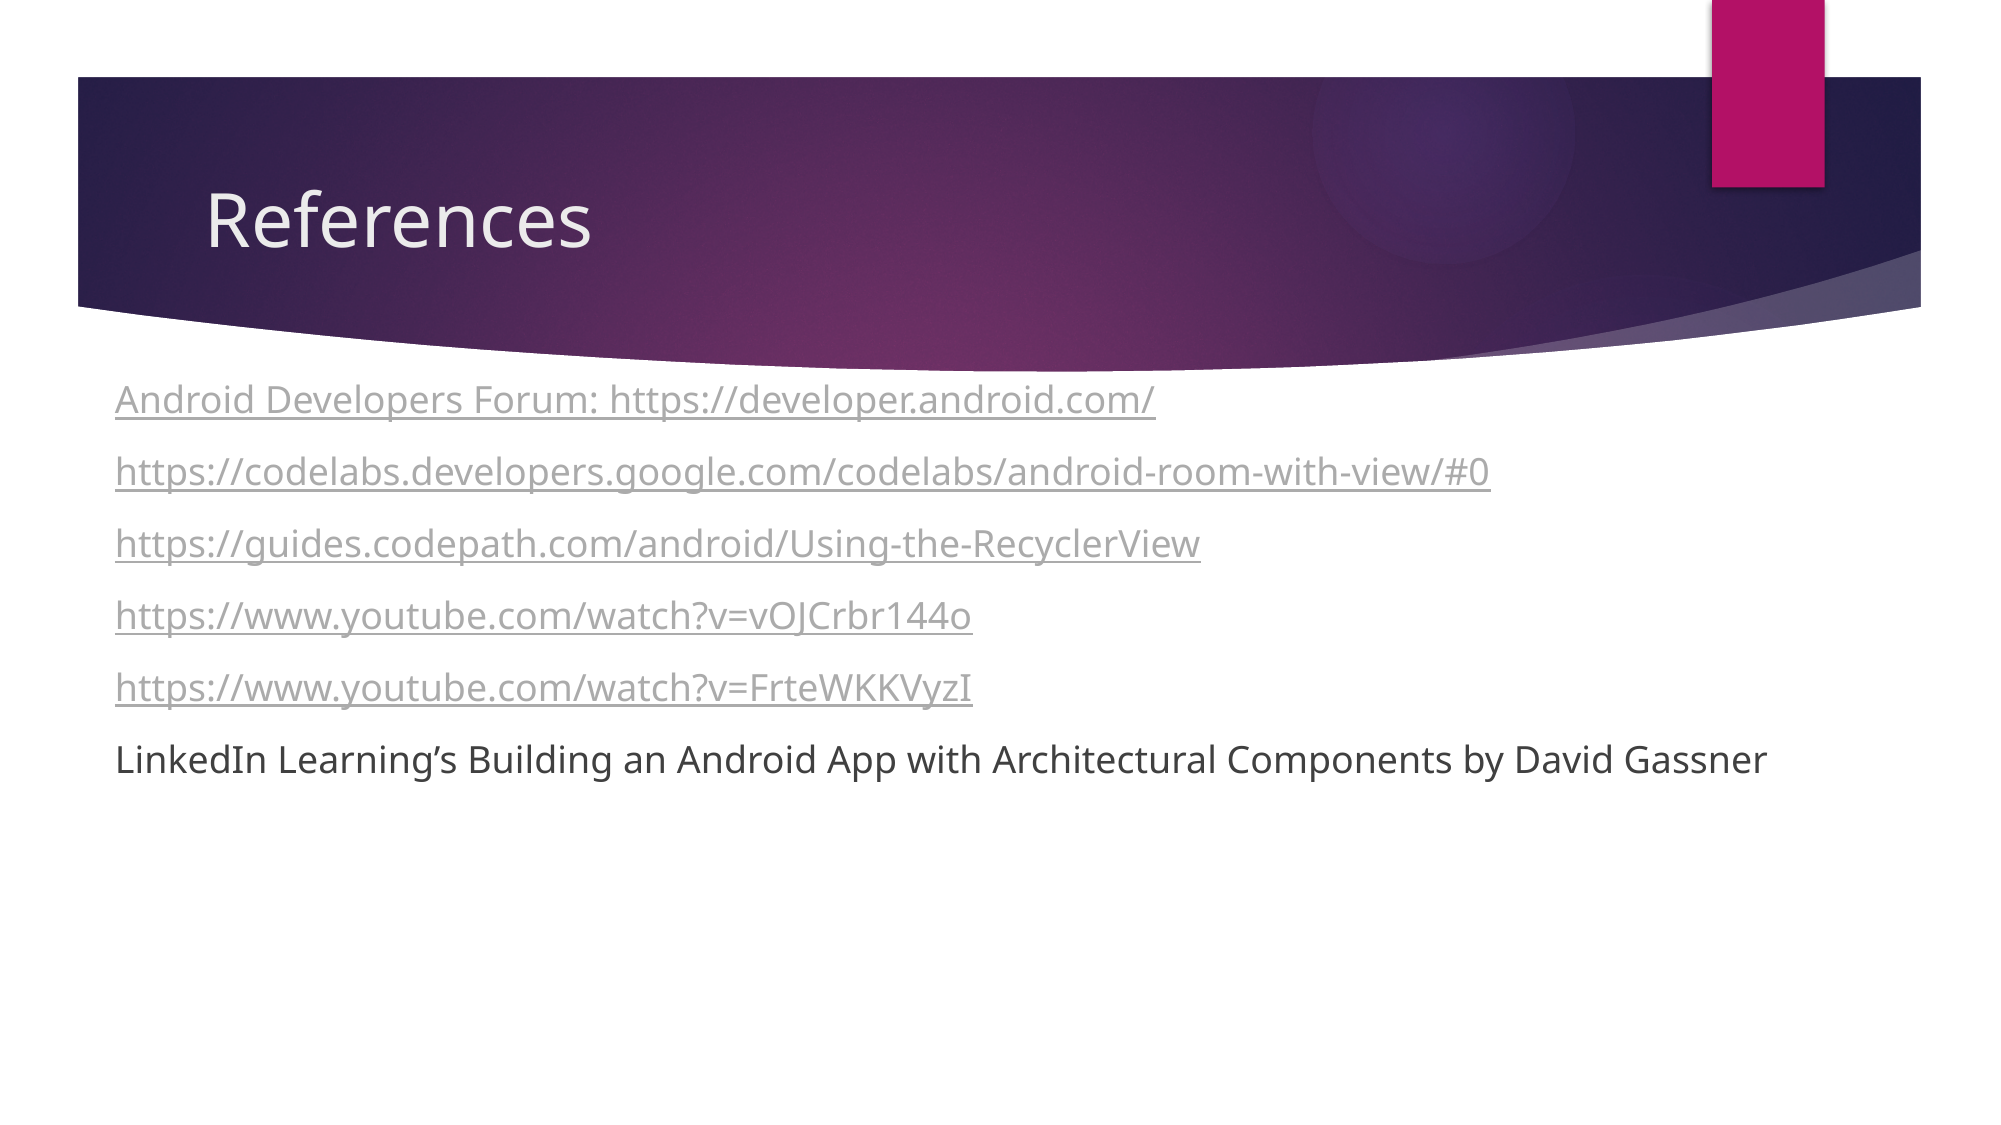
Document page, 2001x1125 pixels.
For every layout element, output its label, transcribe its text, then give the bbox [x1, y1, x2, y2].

title References [189, 159, 1627, 276]
list Android Developers Forum: https://developer.android.com/ https://codelabs.developers.google.com/codelabs/android-room-with-view/#0 https://guides.codepath.com/android/Using-the-RecyclerView https://www.youtube.com/watch?v=vOJCrbr144o https://www.youtube.com/watch?v=FrteWKKVyzI LinkedIn Learning’s Building an Android App with Architectural Components by David Gassner [99, 369, 1986, 950]
